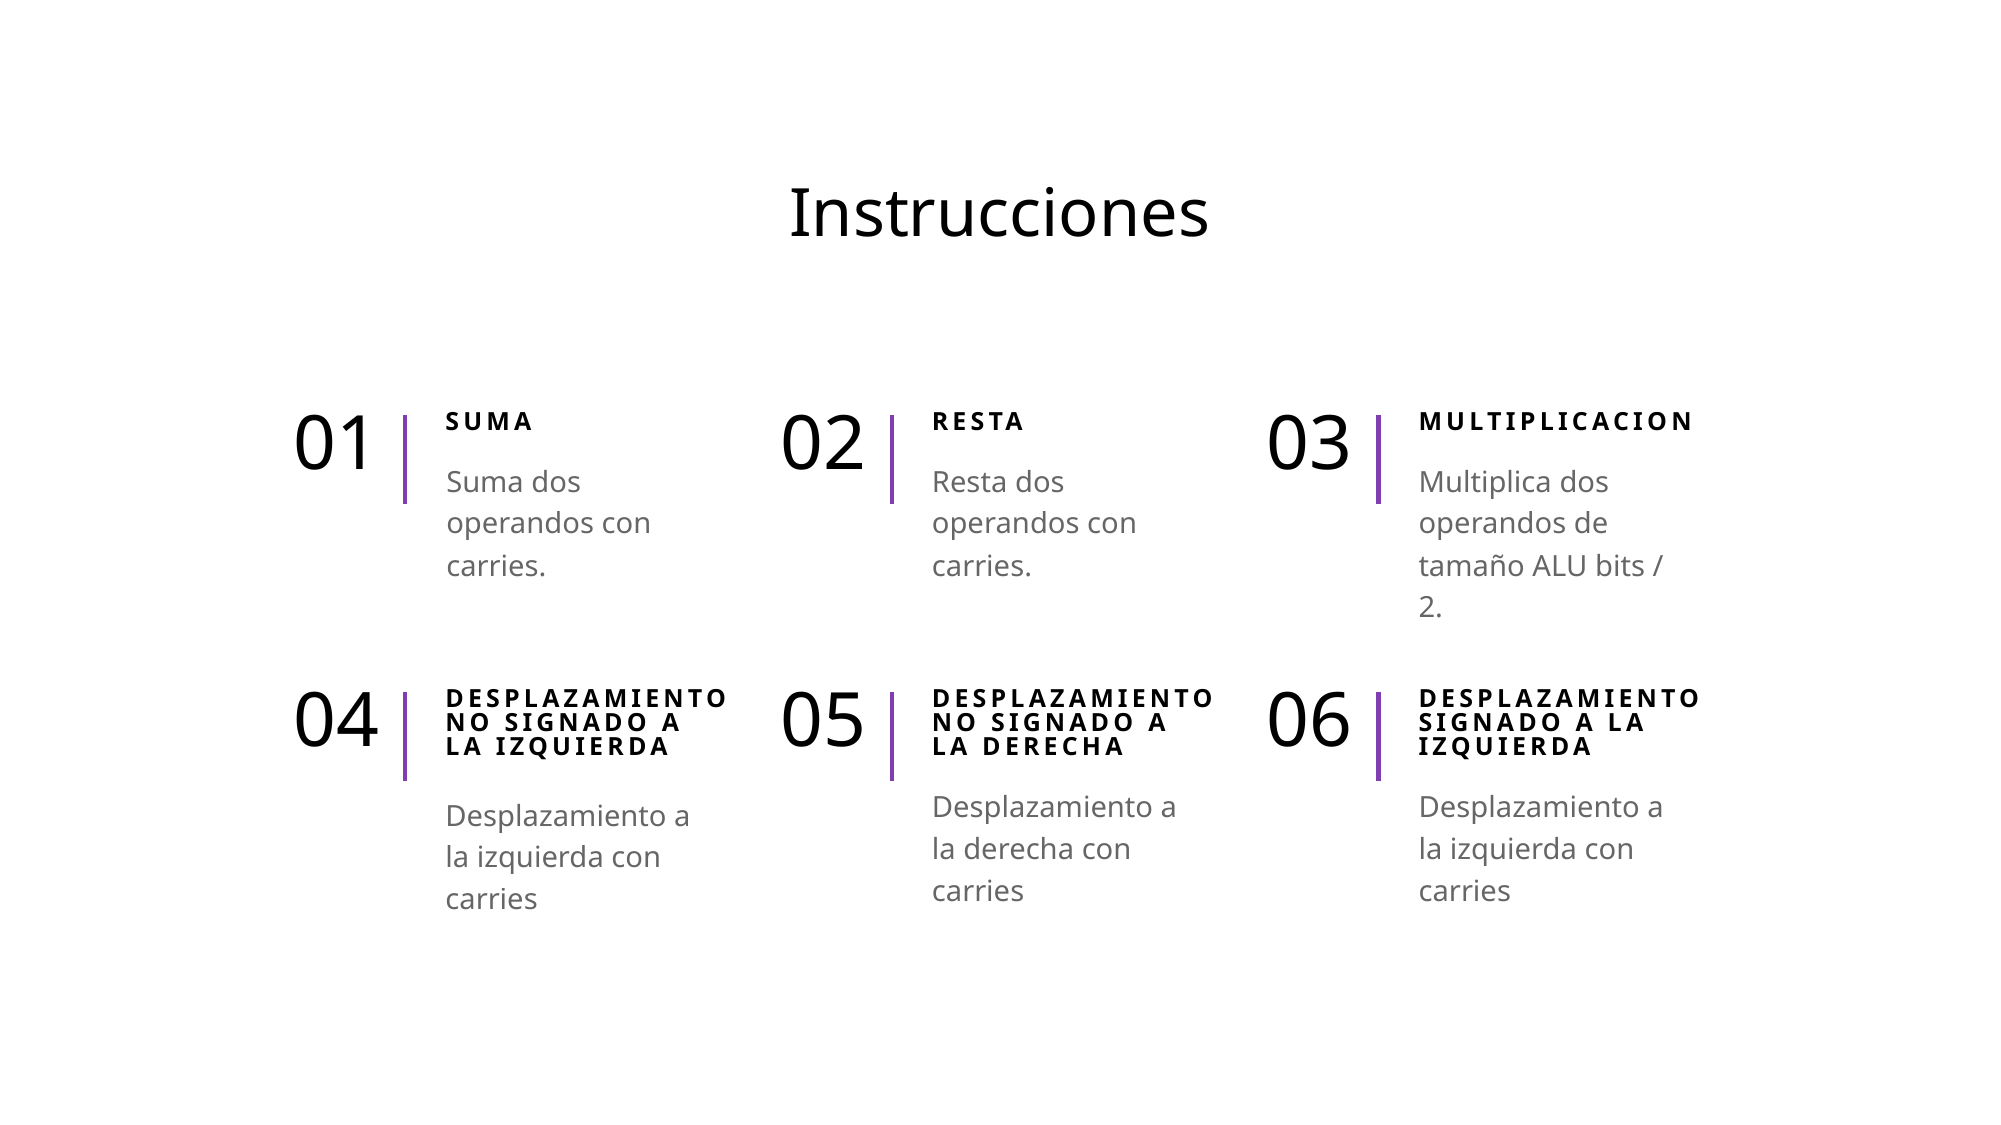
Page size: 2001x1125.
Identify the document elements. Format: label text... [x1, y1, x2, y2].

text_box SUMA [445, 411, 734, 436]
text_box DESPLAZAMIENTO NO SIGNADO A LA DERECHA [931, 688, 1220, 761]
title Instrucciones [293, 171, 1707, 253]
text_box 02 [780, 411, 908, 484]
text_box Desplazamiento a la izquierda con carries [445, 789, 734, 916]
text_box 01 [293, 411, 422, 484]
text_box 05 [780, 688, 908, 761]
text_box RESTA [931, 411, 1220, 436]
text_box 03 [1266, 411, 1395, 484]
text_box Multiplica dos operandos de tamaño ALU bits / 2. [1418, 455, 1707, 624]
text_box DESPLAZAMIENTO SIGNADO A LA IZQUIERDA [1418, 688, 1707, 761]
text_box DESPLAZAMIENTO NO SIGNADO A LA IZQUIERDA [445, 688, 734, 761]
text_box MULTIPLICACION [1418, 411, 1707, 436]
text_box Resta dos operandos con carries. [931, 455, 1220, 582]
text_box 04 [293, 688, 422, 761]
text_box Desplazamiento a la derecha con carries [931, 781, 1220, 907]
text_box 06 [1266, 688, 1395, 761]
text_box Desplazamiento a la izquierda con carries [1418, 781, 1707, 907]
text_box Suma dos operandos con carries. [446, 455, 734, 582]
